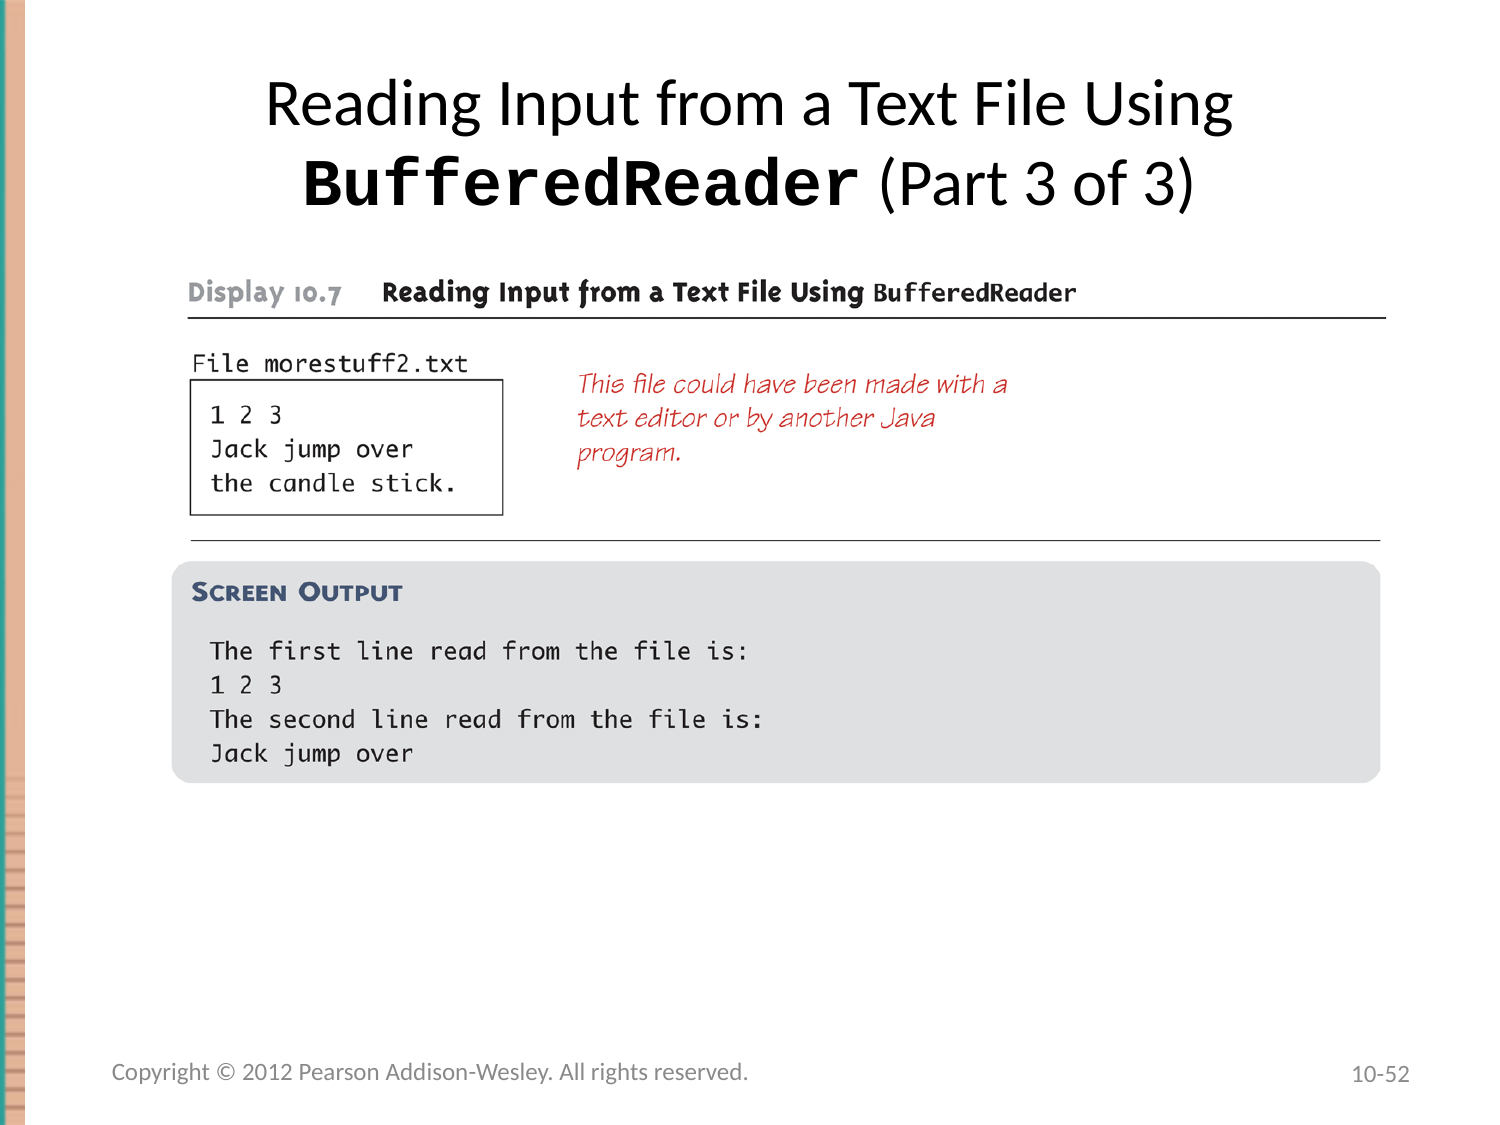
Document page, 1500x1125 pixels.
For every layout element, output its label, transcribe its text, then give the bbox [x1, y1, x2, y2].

picture [0, 0, 25, 1125]
title Reading Input from a Text File Using BufferedReader (Part 3 of 3) [74, 44, 1426, 233]
footer Copyright © 2012 Pearson Addison-Wesley. All rights reserved. [75, 1040, 788, 1100]
slide_number 10-52 [1074, 1042, 1425, 1103]
picture [141, 266, 1417, 796]
